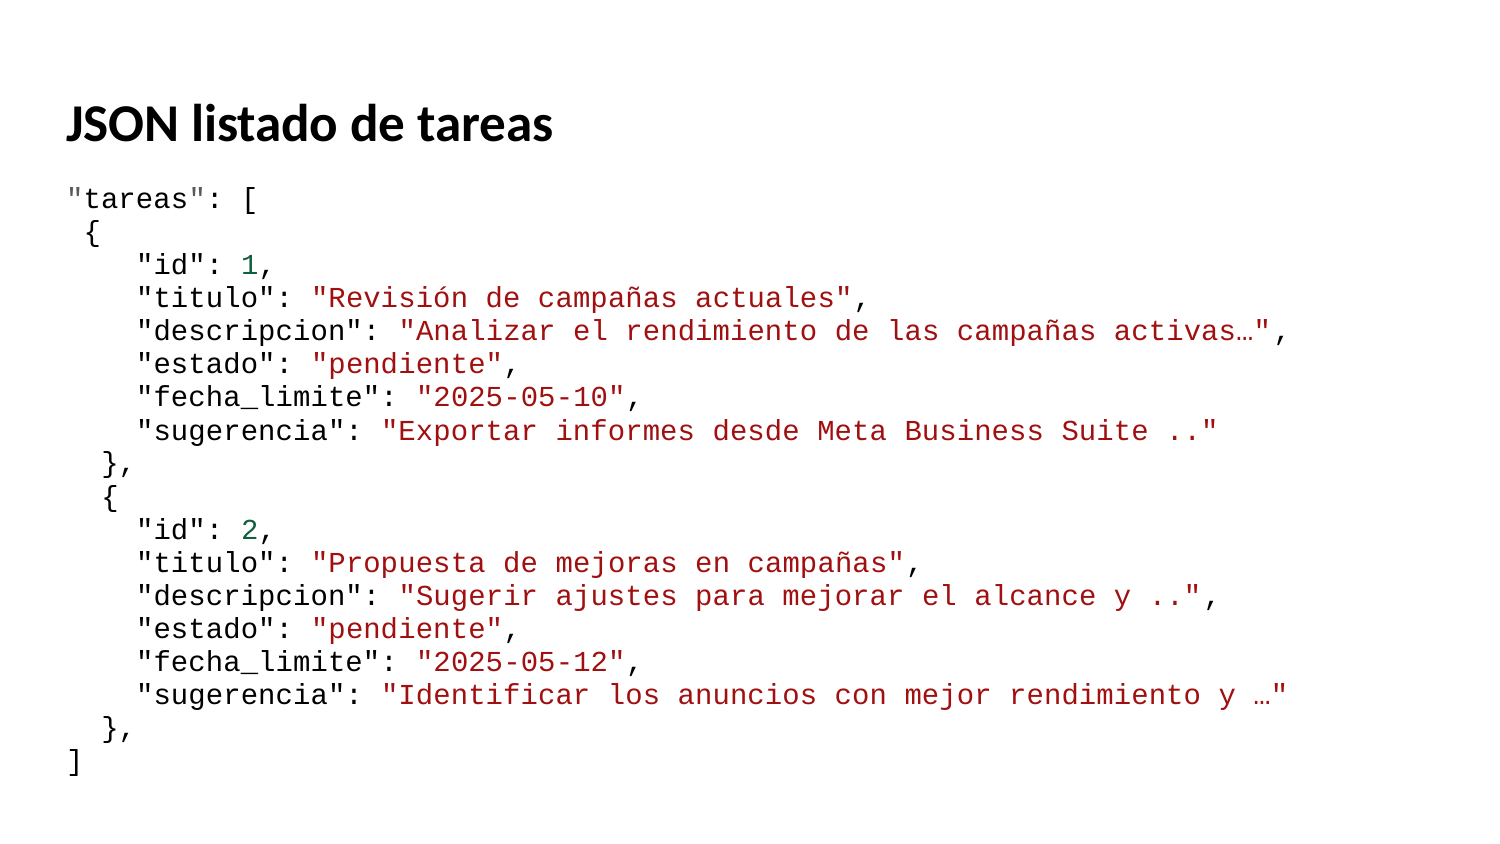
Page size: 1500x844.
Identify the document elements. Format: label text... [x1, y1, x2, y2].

list "tareas": [ { "id": 1, "titulo": "Revisión de campañas actuales", "descripcion": "Analizar el rendimiento de las campañas activas…", "estado": "pendiente", "fecha_limite": "2025-05-10", "sugerencia": "Exportar informes desde Meta Business Suite .." }, { "id": 2, "titulo": "Propuesta de mejoras en campañas", "descripcion": "Sugerir ajustes para mejorar el alcance y ..", "estado": "pendiente", "fecha_limite": "2025-05-12", "sugerencia": "Identificar los anuncios con mejor rendimiento y …" }, ] [51, 166, 1449, 728]
title JSON listado de tareas [51, 72, 1449, 166]
